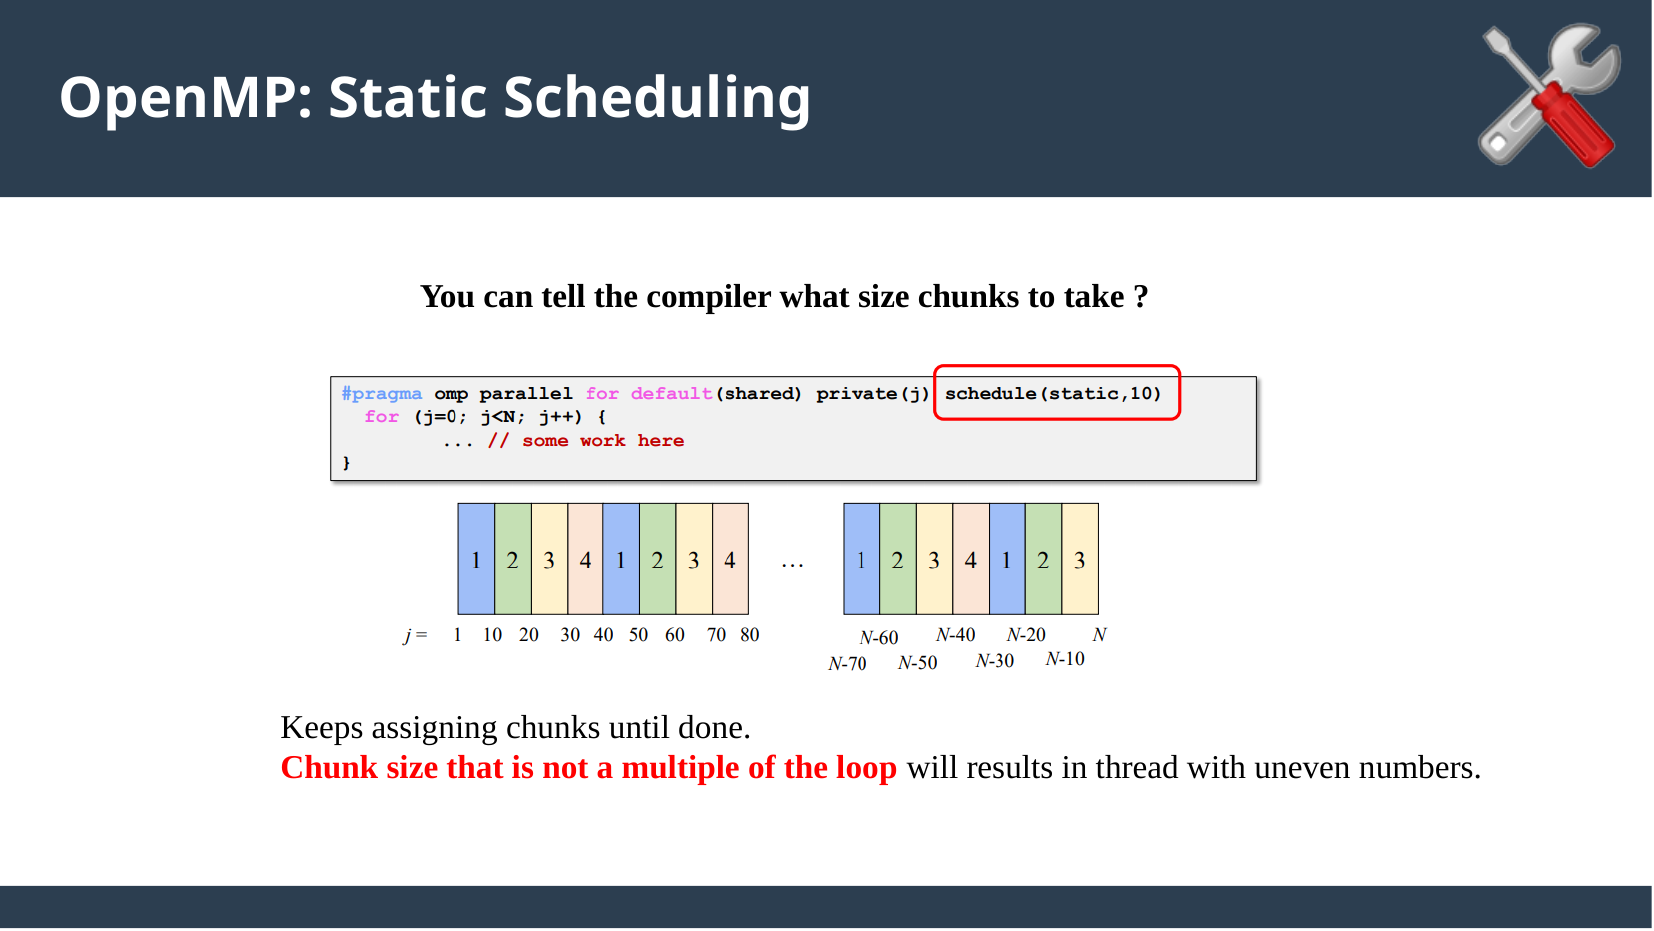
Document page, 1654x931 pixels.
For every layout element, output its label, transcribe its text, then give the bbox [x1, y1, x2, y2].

text_box You can tell the compiler what size chunks to take ? [405, 266, 1250, 322]
picture [1469, 17, 1627, 175]
picture [318, 346, 1269, 678]
text_box Keeps assigning chunks until done. Chunk size that is not a multiple of the loop will results in thread with uneven numbers. [265, 698, 1505, 796]
title OpenMP: Static Scheduling [59, 37, 1464, 153]
